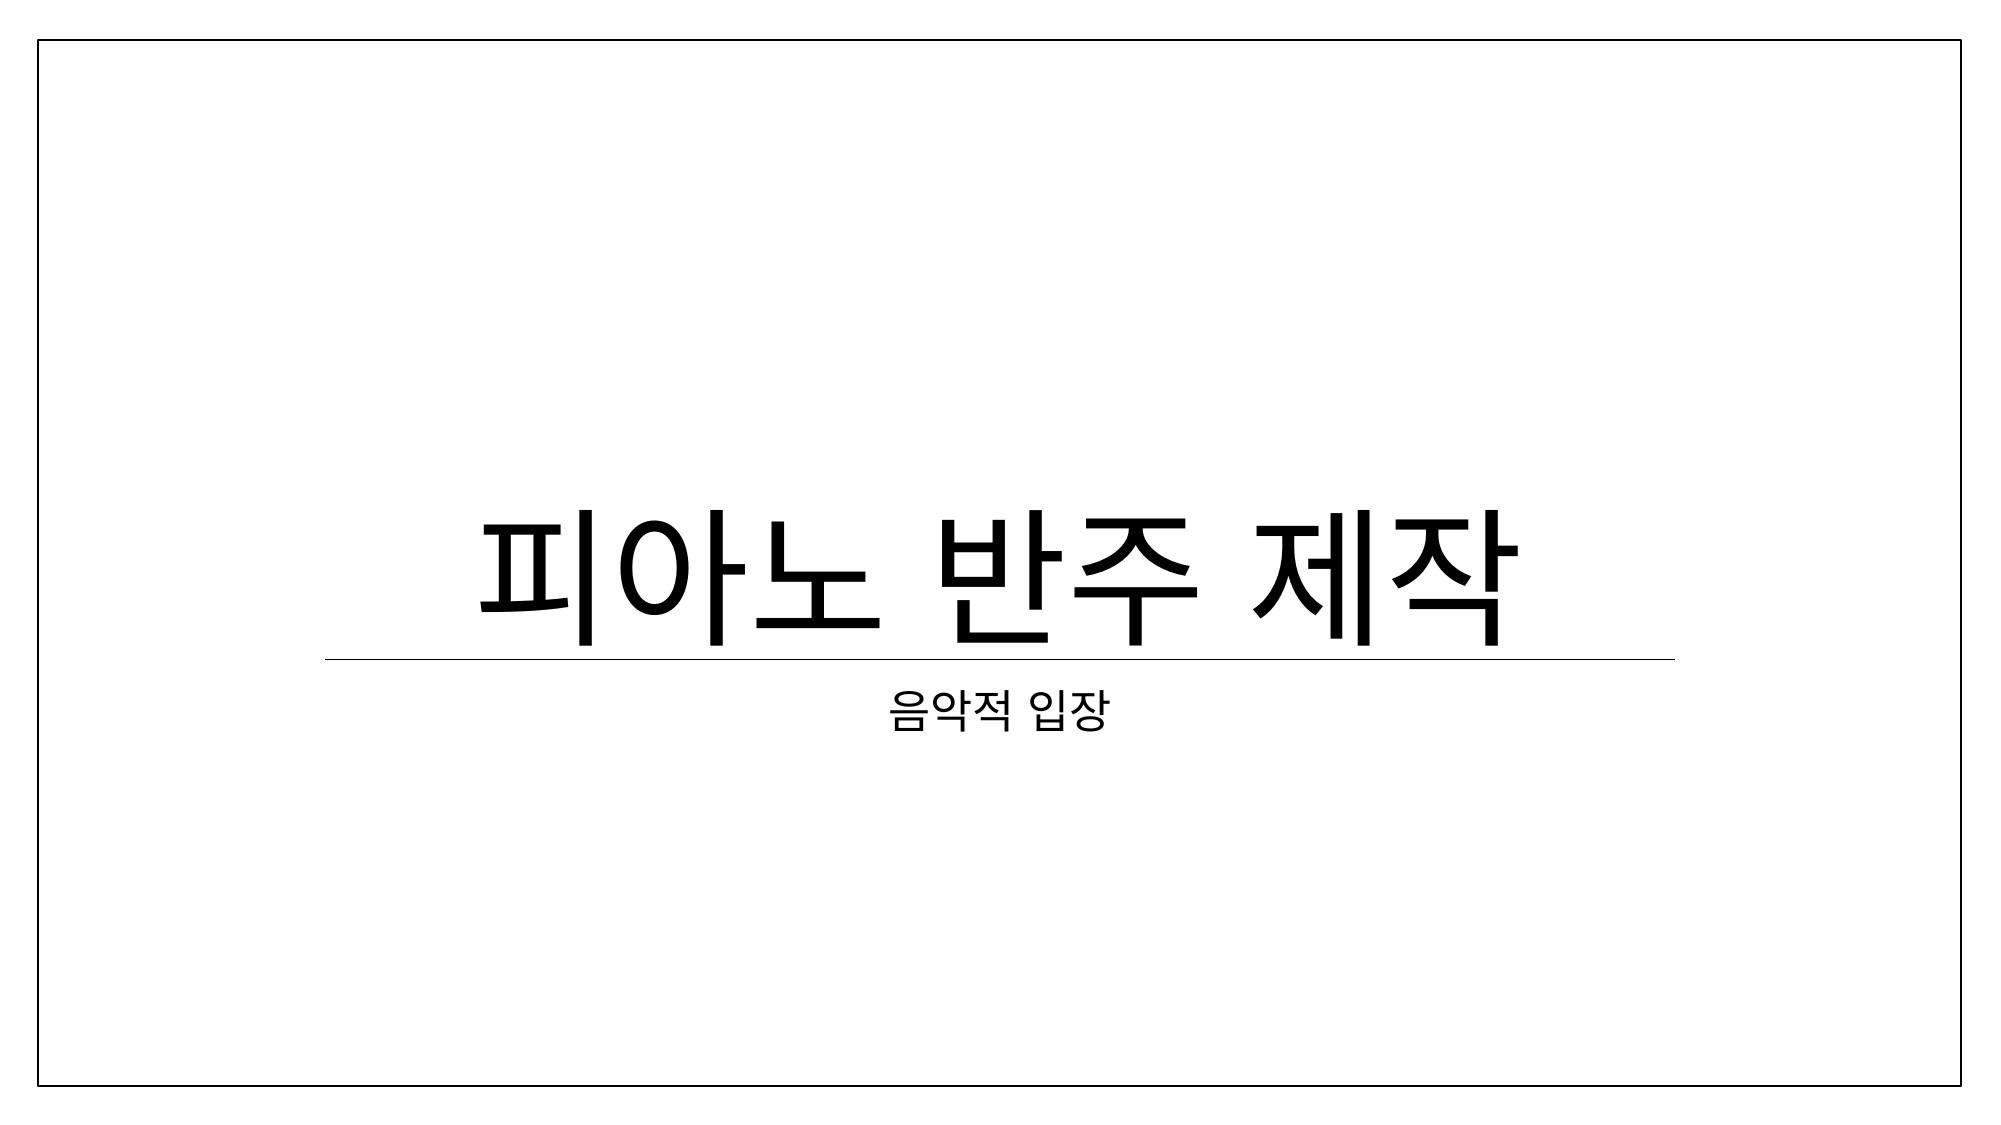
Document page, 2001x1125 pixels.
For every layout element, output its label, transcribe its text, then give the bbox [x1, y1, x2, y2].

list 음악적 입장 [280, 681, 1719, 906]
title 피아노 반주 제작 [181, 192, 1817, 673]
